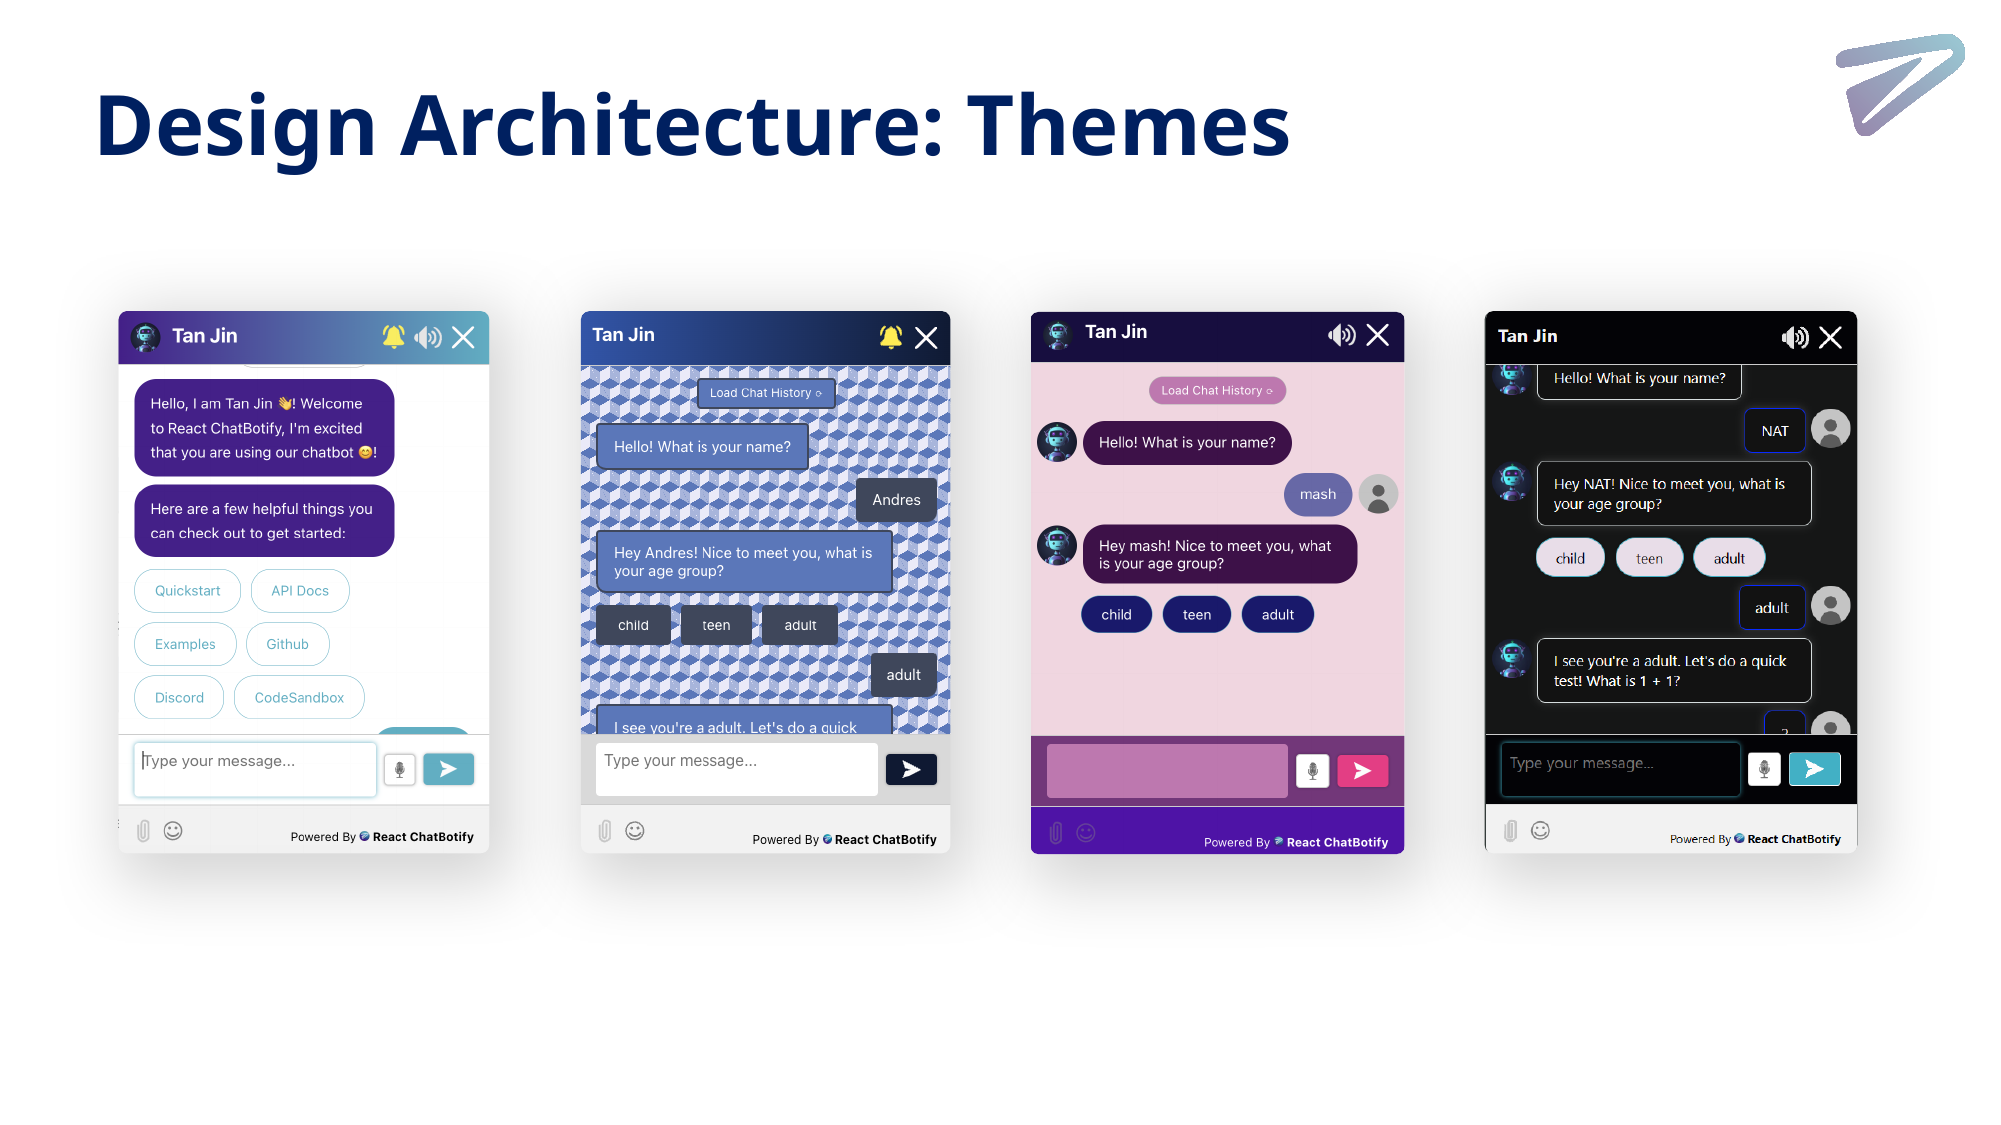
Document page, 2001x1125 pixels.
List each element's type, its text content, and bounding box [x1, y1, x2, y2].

picture [1029, 311, 1406, 855]
picture [1484, 310, 1858, 854]
picture [117, 310, 490, 854]
picture [580, 310, 951, 854]
title Design Architecture: Themes [78, 20, 1814, 238]
text_box [1834, 32, 1967, 138]
